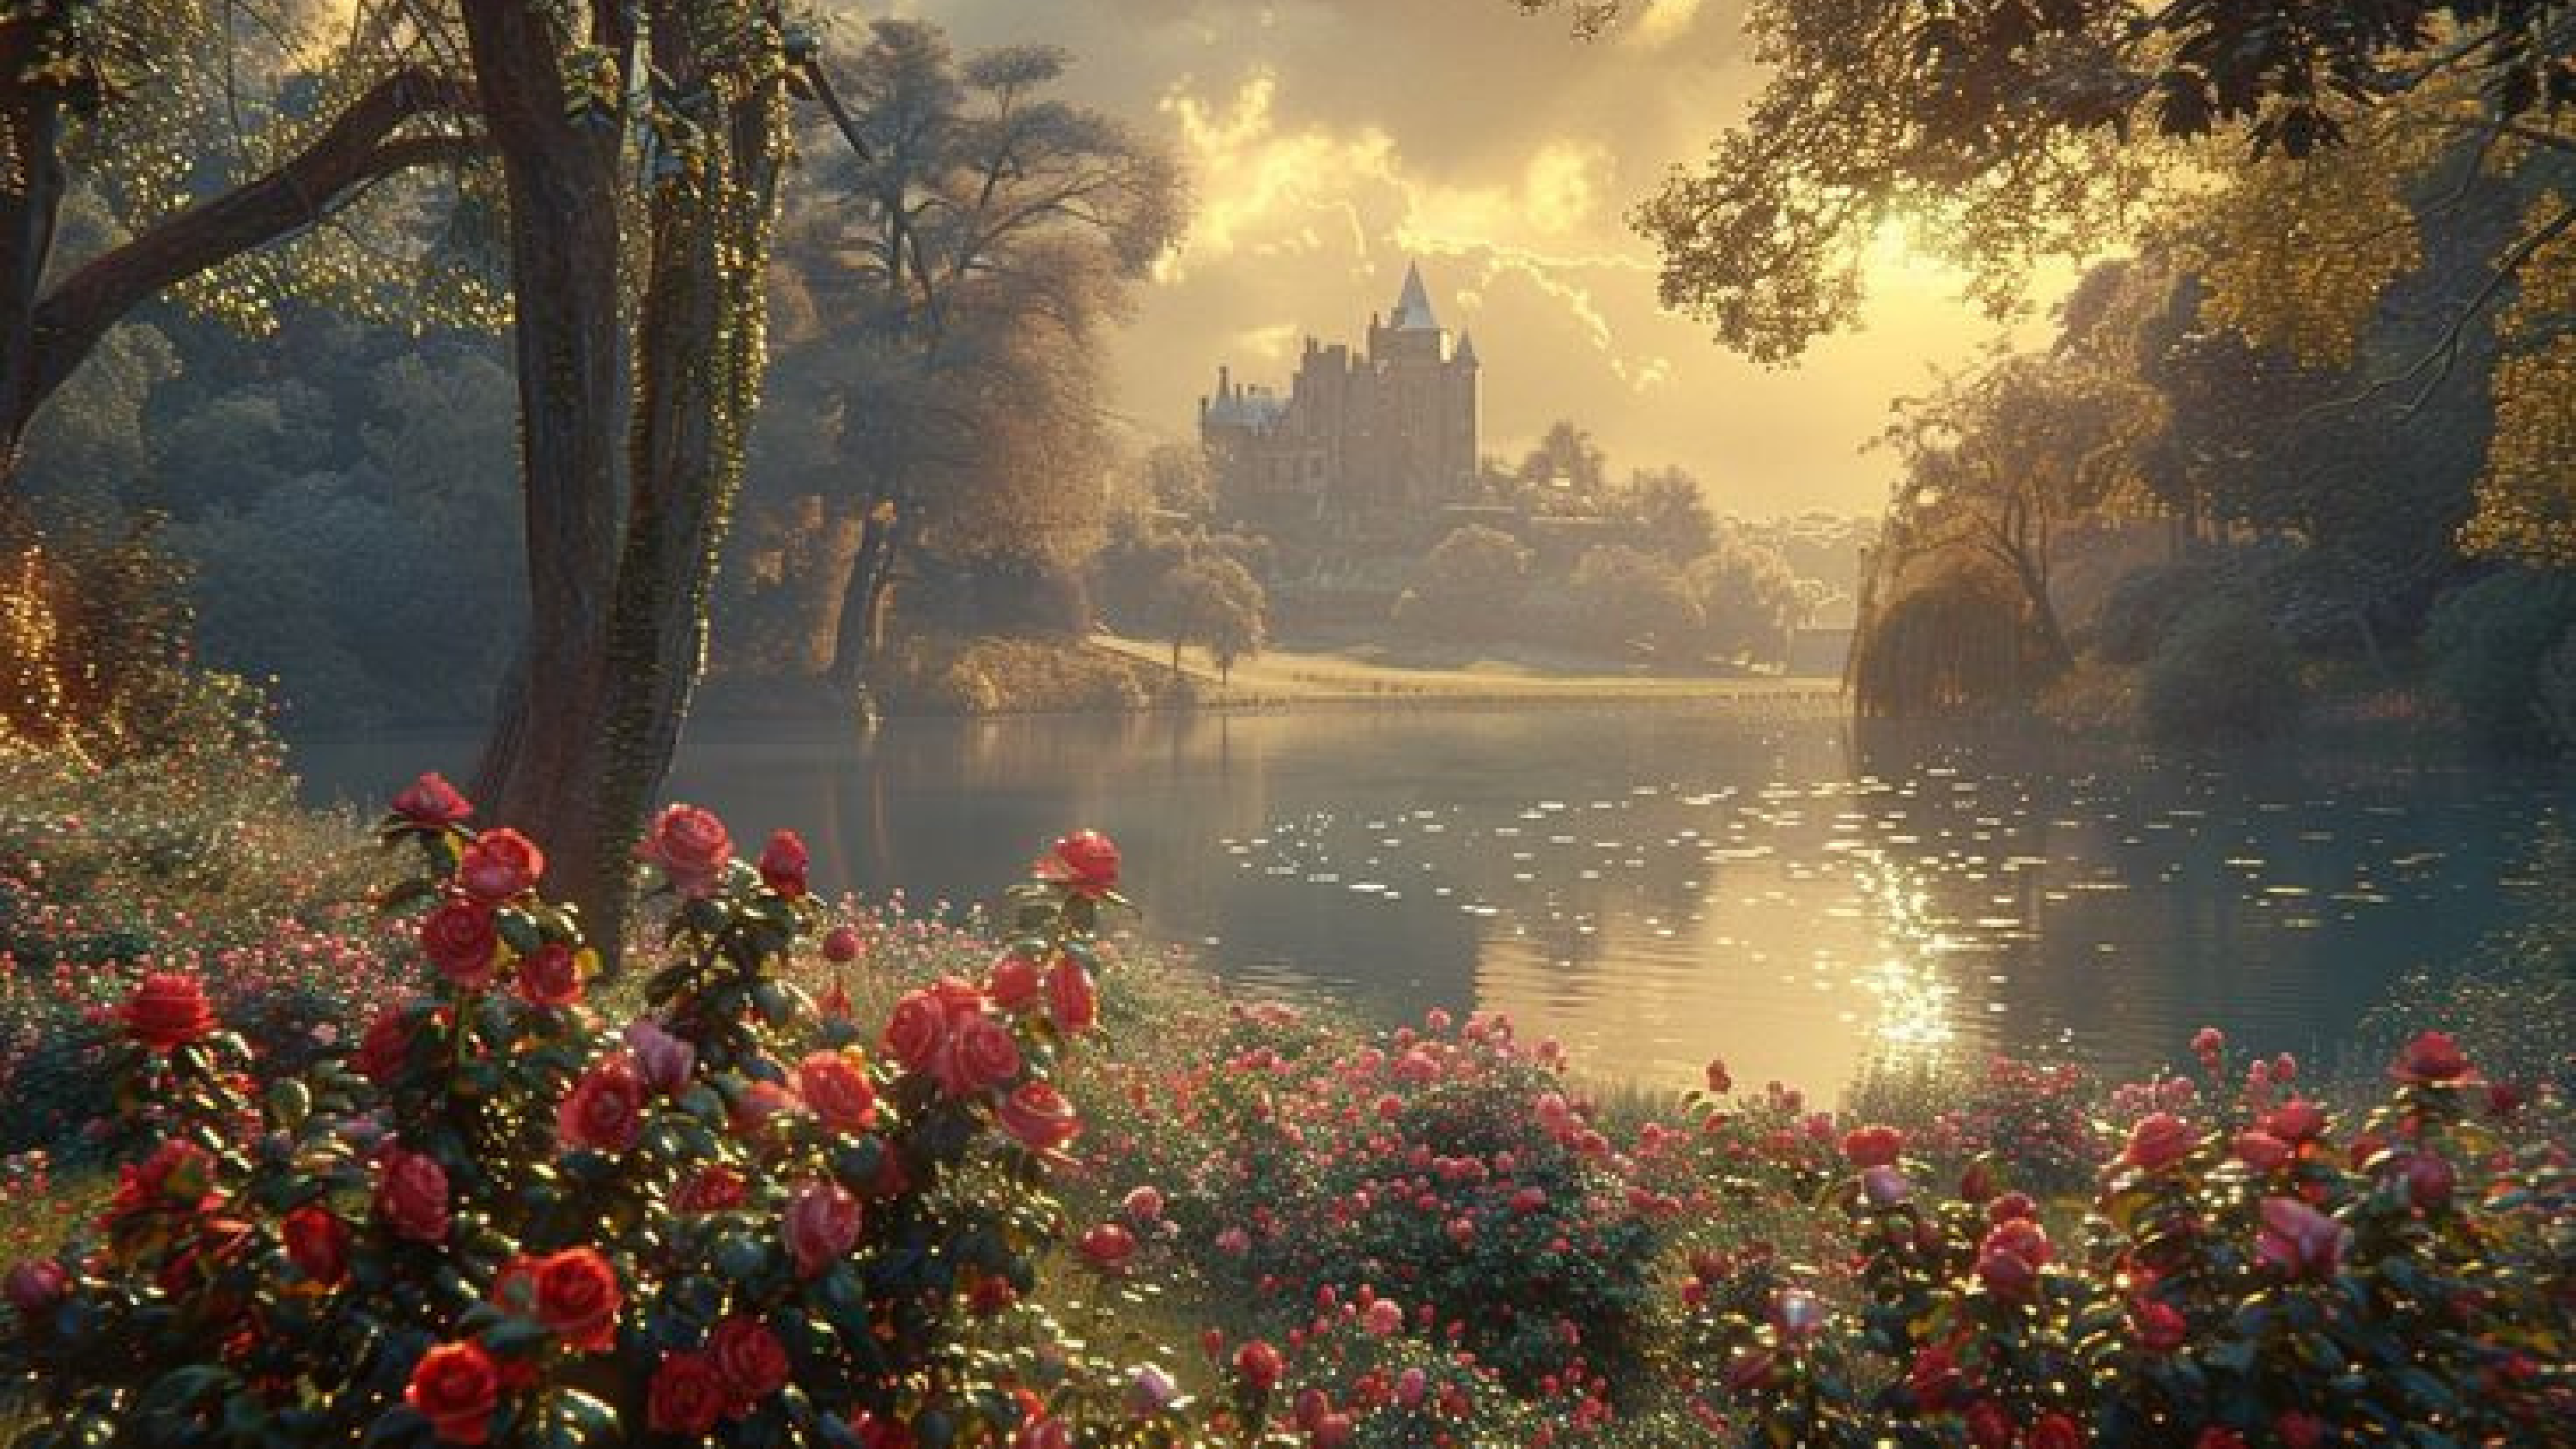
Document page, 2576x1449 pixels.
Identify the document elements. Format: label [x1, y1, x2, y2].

text_box [0, 0, 2576, 1449]
